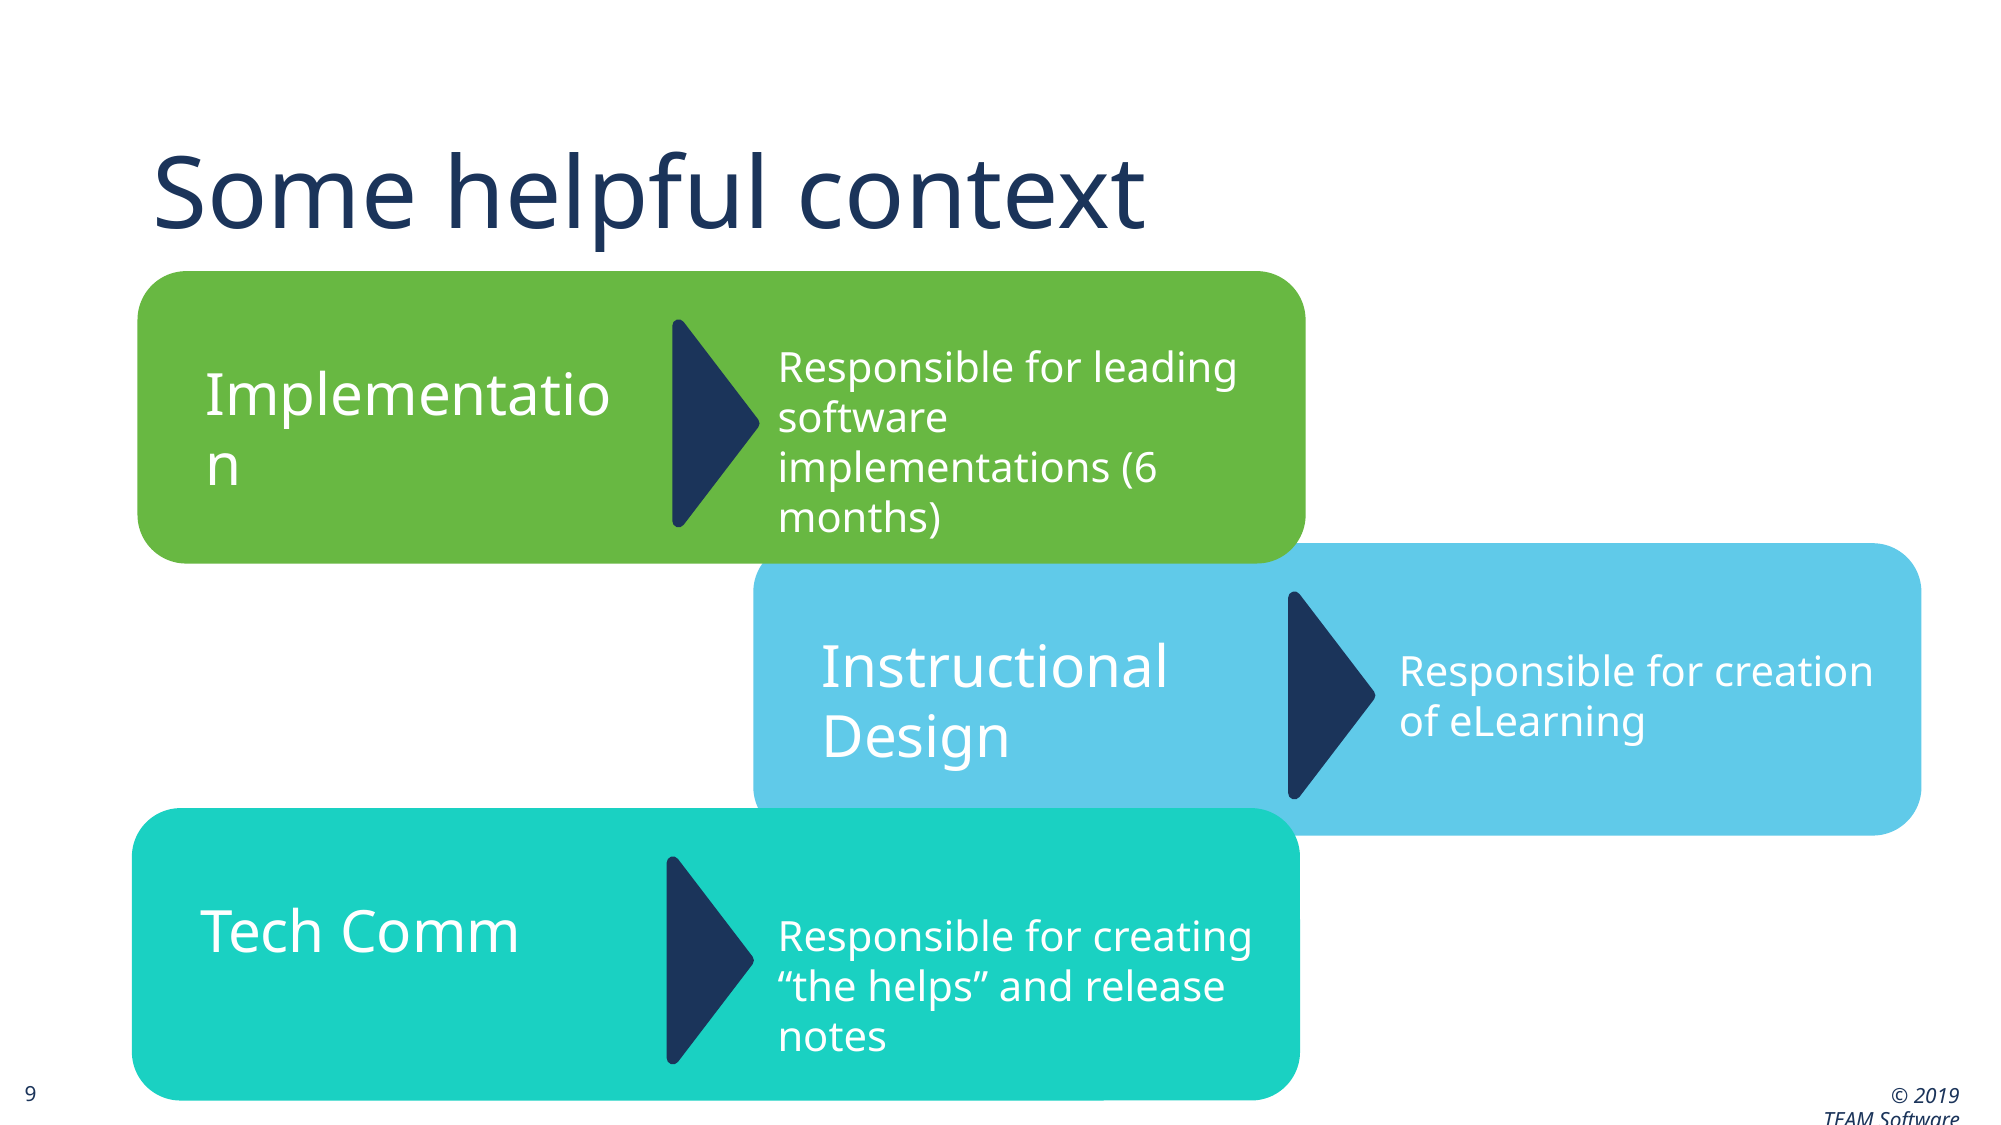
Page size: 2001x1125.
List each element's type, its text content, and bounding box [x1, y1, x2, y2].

text_box [137, 271, 1306, 564]
text_box Responsible for leading software implementations (6 months) [762, 333, 1306, 549]
text_box Responsible for creating “the helps” and release notes [762, 902, 1306, 1068]
text_box Implementation [190, 349, 653, 505]
text_box [753, 543, 1922, 836]
text_box Instructional Design [806, 621, 1269, 777]
text_box Tech Comm [185, 886, 648, 972]
text_box [672, 862, 748, 1059]
text_box [131, 808, 1300, 1101]
text_box [1294, 597, 1370, 794]
title Some helpful context [137, 134, 1863, 353]
text_box [678, 325, 754, 522]
slide_number 9 [9, 1065, 96, 1125]
text_box Responsible for creation of eLearning [1384, 637, 1928, 753]
